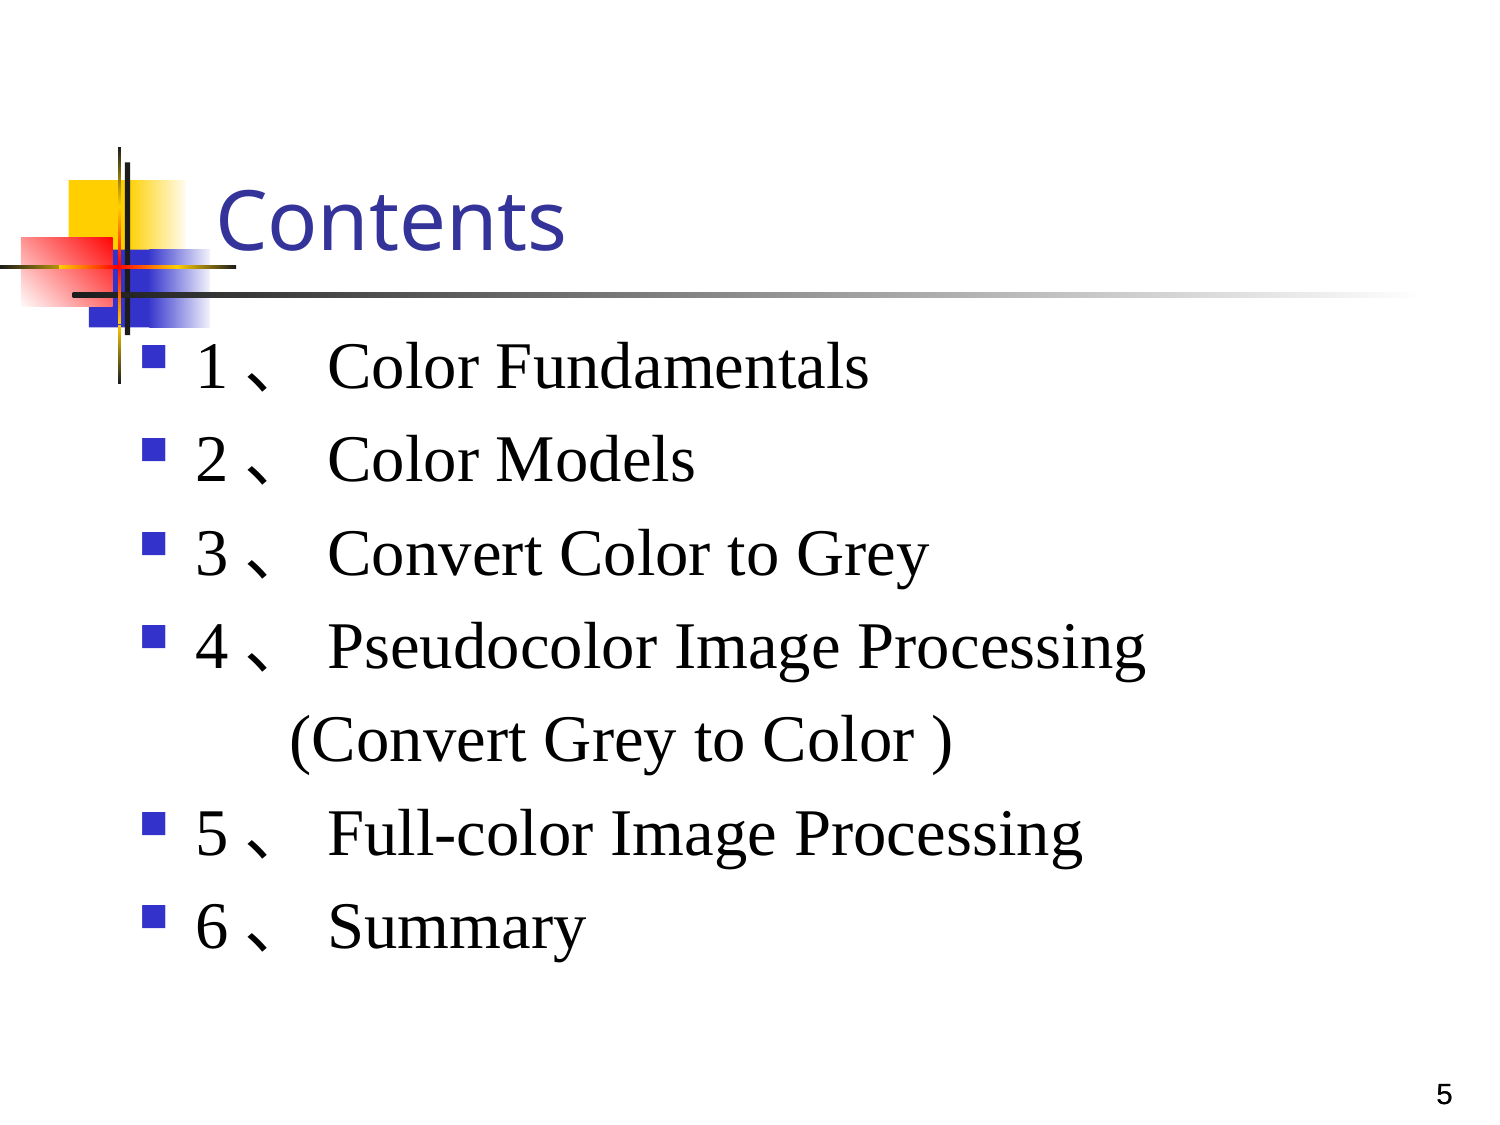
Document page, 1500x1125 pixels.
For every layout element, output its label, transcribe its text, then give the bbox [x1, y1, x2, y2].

title Contents [199, 34, 1376, 276]
text_box 5 [1155, 1042, 1468, 1118]
list 1、Color Fundamentals 2、Color Models 3、Convert Color to Grey 4、Pseudocolor Image Processing (Convert Grey to Color ) 5、Full-color Image Processing 6、Summary [123, 314, 1365, 1034]
